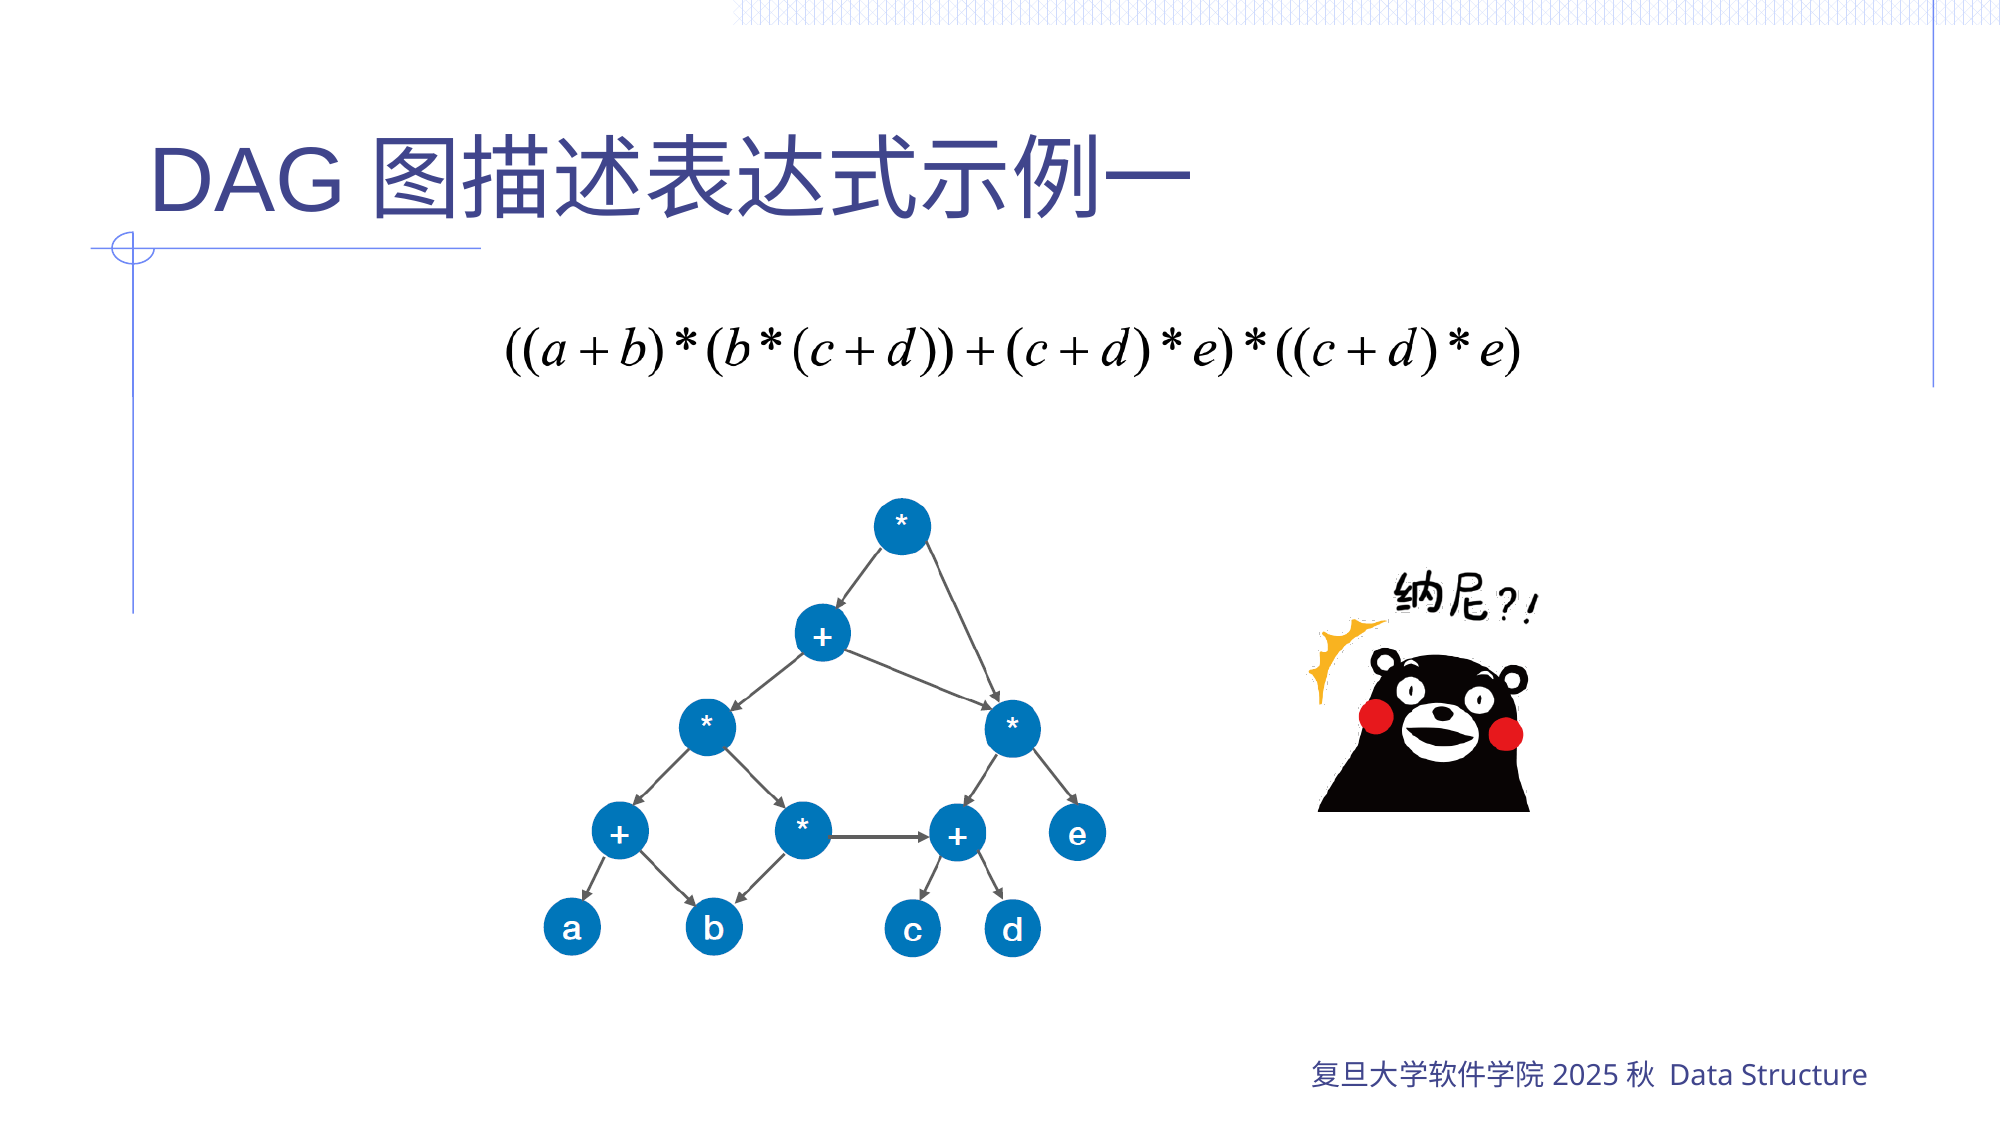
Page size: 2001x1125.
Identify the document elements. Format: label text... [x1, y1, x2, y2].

title DAG图描述表达式示例一 [133, 50, 1834, 238]
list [465, 312, 1602, 988]
